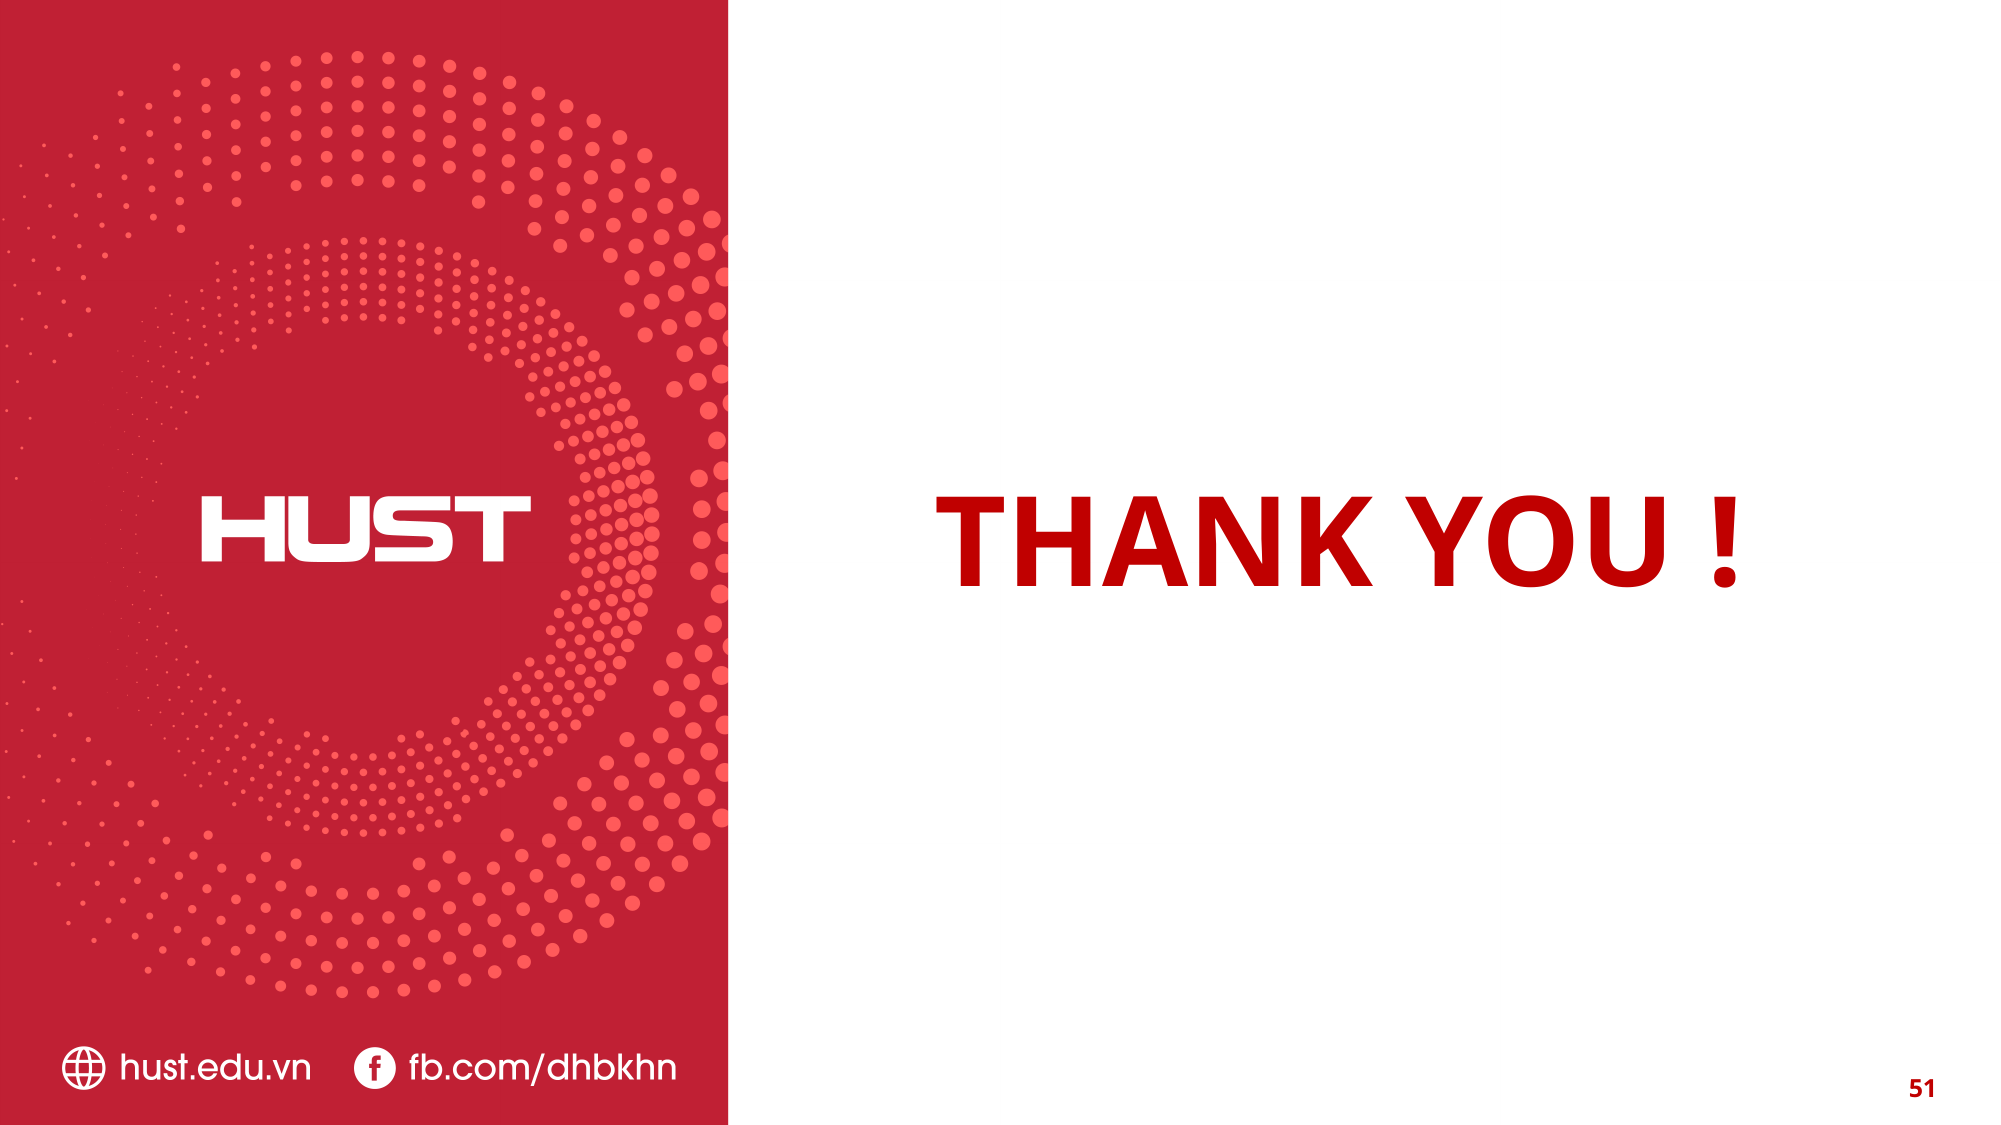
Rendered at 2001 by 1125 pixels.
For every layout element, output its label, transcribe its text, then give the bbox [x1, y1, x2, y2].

text_box THANK YOU ! [919, 470, 1809, 630]
picture [0, 0, 2001, 1125]
slide_number 51 [1502, 1065, 1953, 1125]
